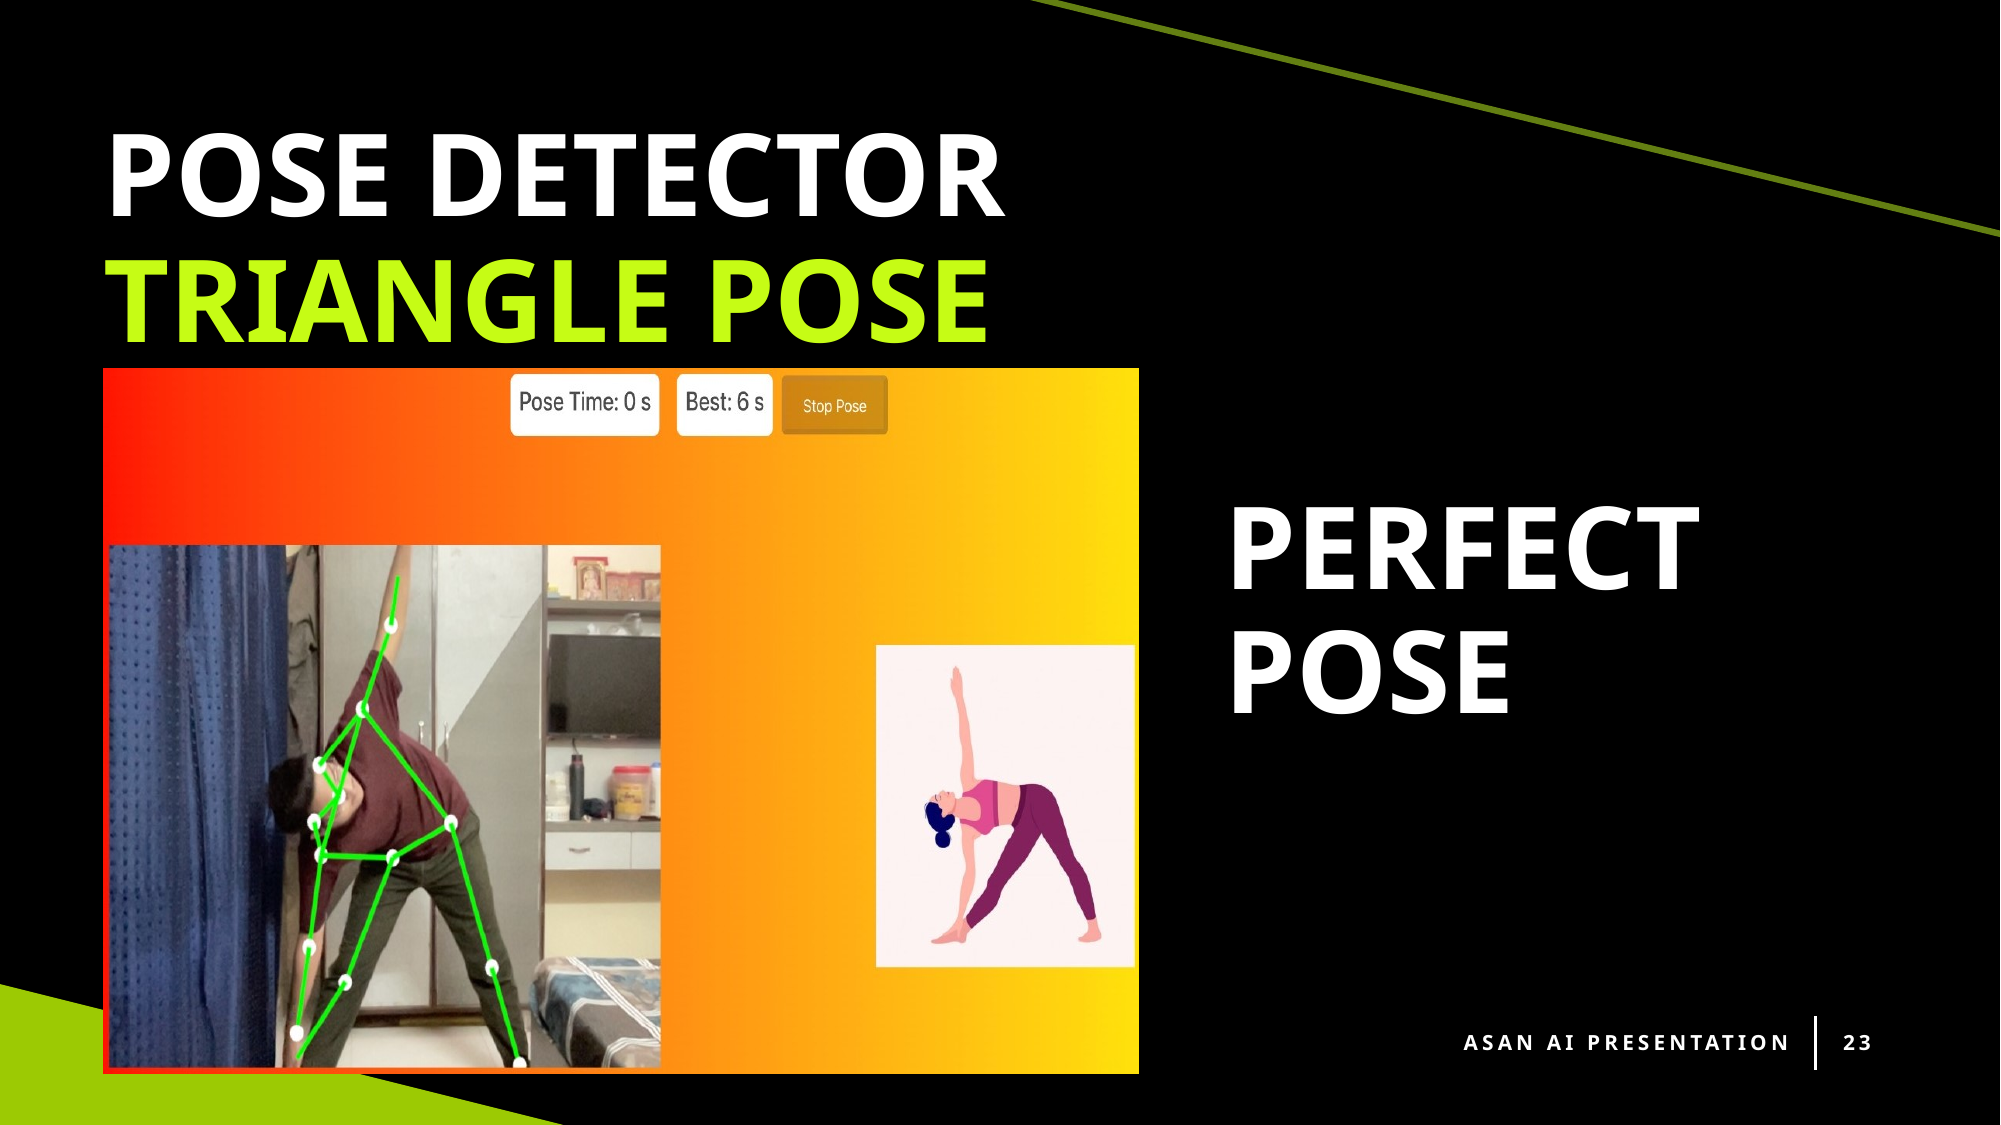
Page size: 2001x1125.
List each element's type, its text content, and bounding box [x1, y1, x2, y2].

title Pose detector [103, 116, 1901, 228]
text_box Perfect pose [1224, 490, 1889, 751]
footer Asan ai presentation [1164, 1013, 1803, 1074]
picture [99, 368, 1803, 1074]
list triangle pose [103, 243, 1901, 354]
slide_number 23 [1828, 1013, 1901, 1074]
